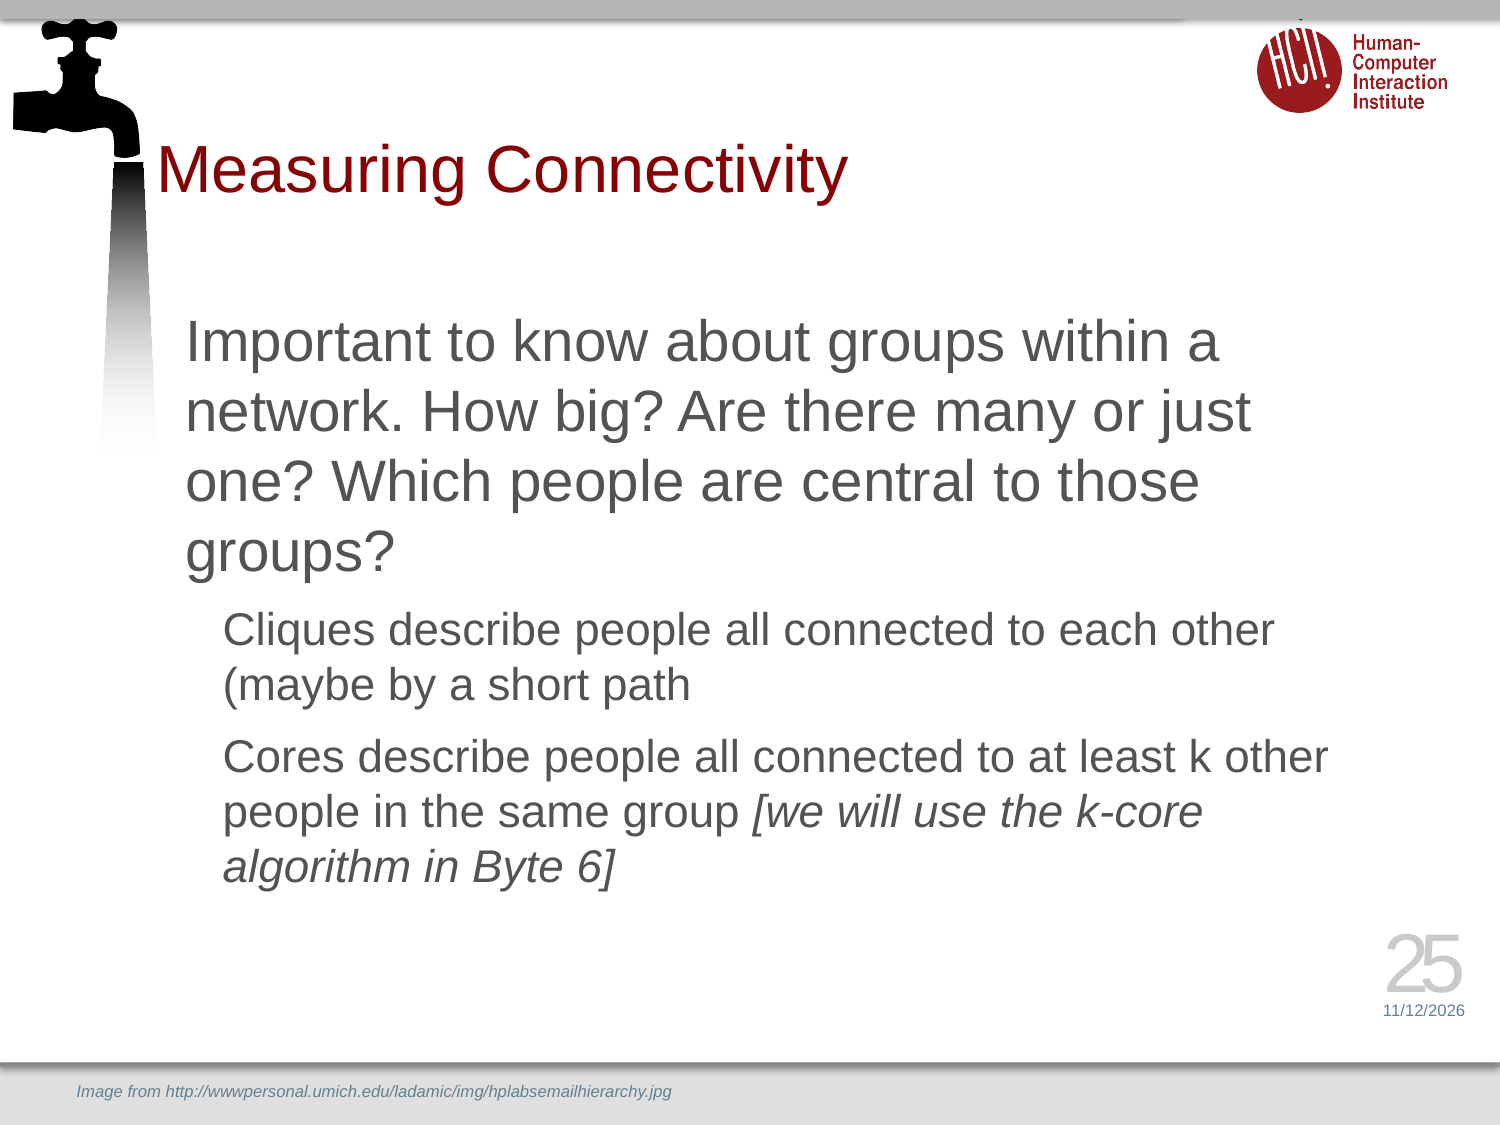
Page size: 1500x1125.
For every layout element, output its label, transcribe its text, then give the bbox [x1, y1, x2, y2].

title Measuring Connectivity [156, 50, 1187, 214]
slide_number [1369, 1009, 1479, 1020]
picture [1257, 20, 1447, 113]
list Important to know about groups within a network. How big? Are there many or just one? Which people are central to those groups? Cliques describe people all connected to each other (maybe by a short path Cores describe people all connected to at least k other people in the same group [we will use the k-core algorithm in Byte 6] [185, 303, 1342, 1022]
picture [13, 20, 140, 158]
slide_number 25 [1369, 924, 1479, 1009]
footer Image from http://wwwpersonal.umich.edu/ladamic/img/hplabsemailhierarchy.jpg [76, 1080, 1342, 1110]
